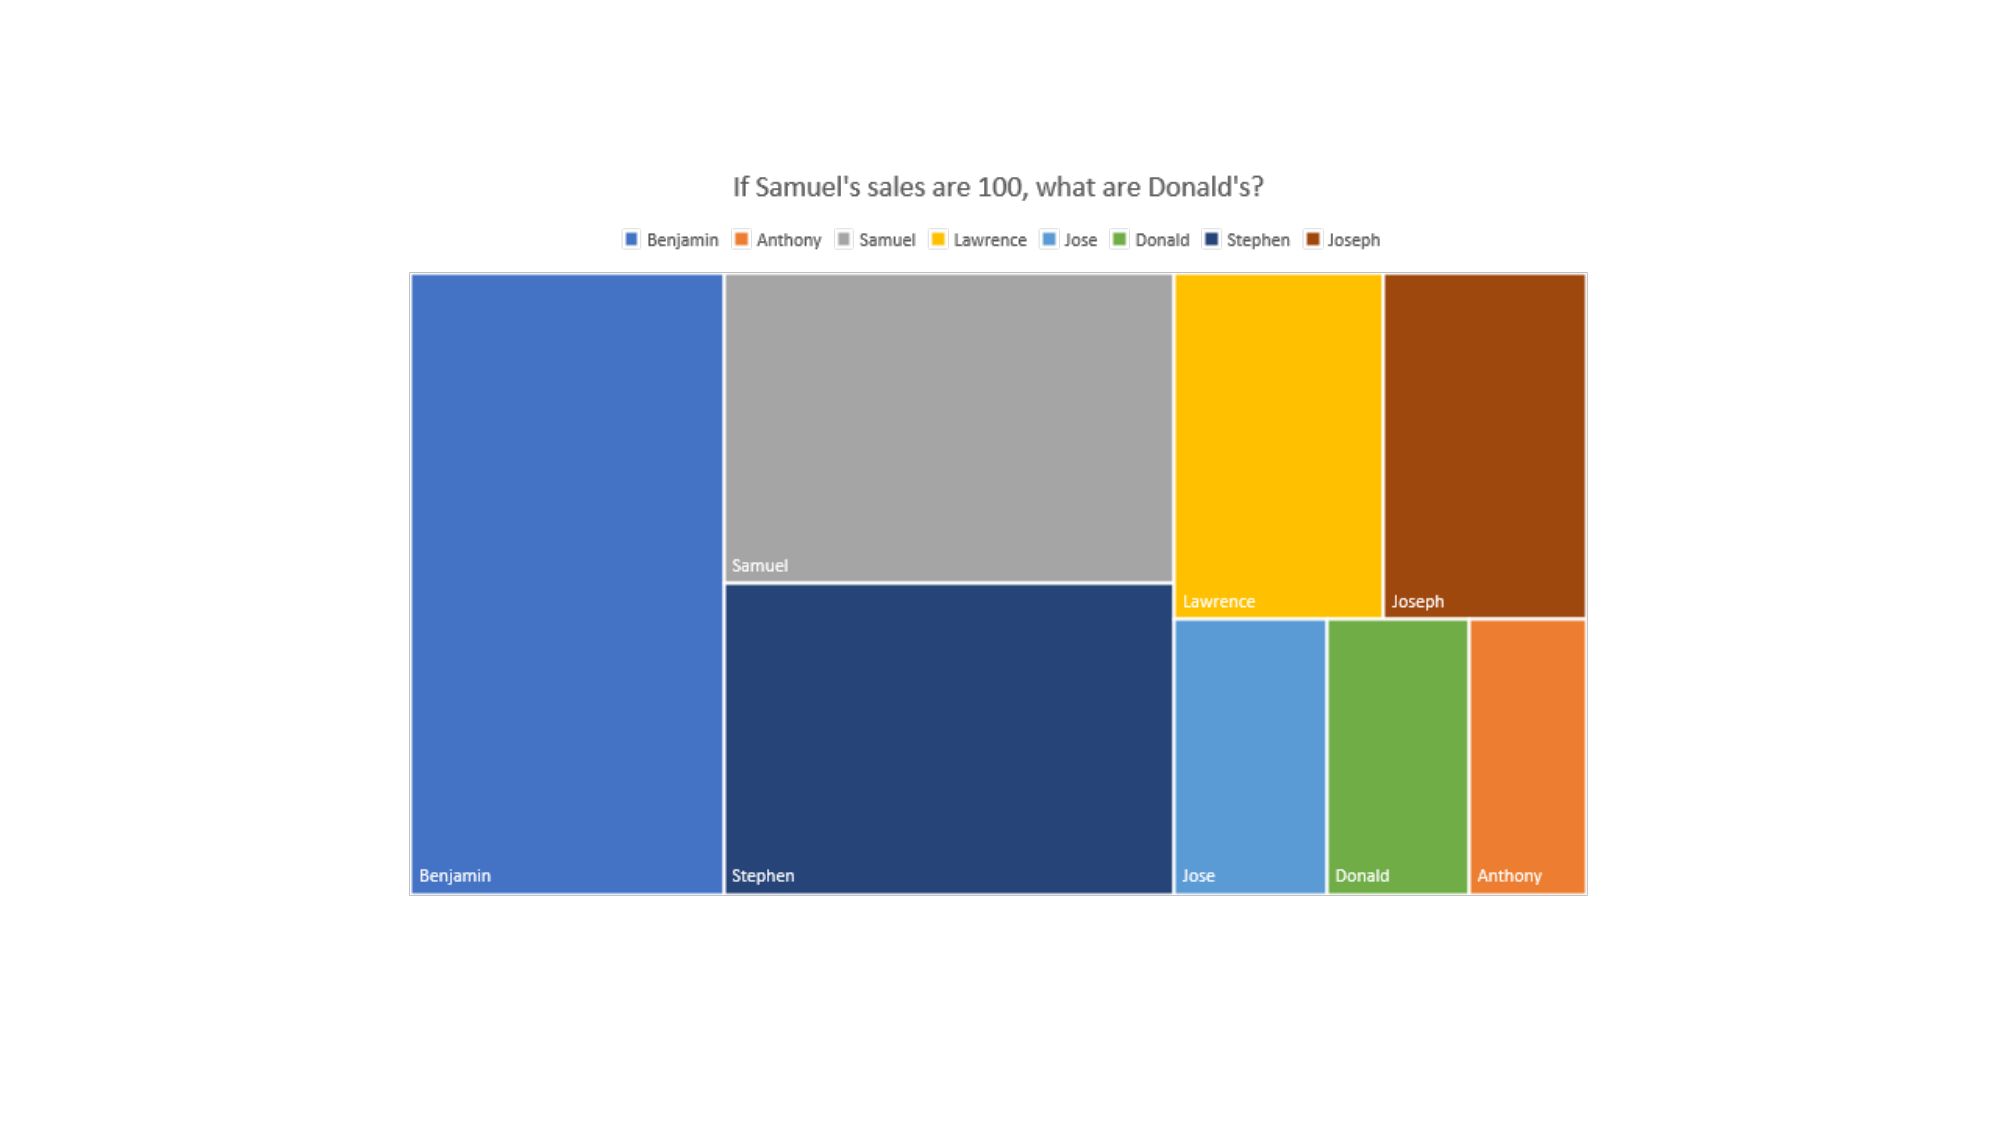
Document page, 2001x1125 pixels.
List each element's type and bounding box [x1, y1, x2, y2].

picture [399, 159, 1600, 910]
